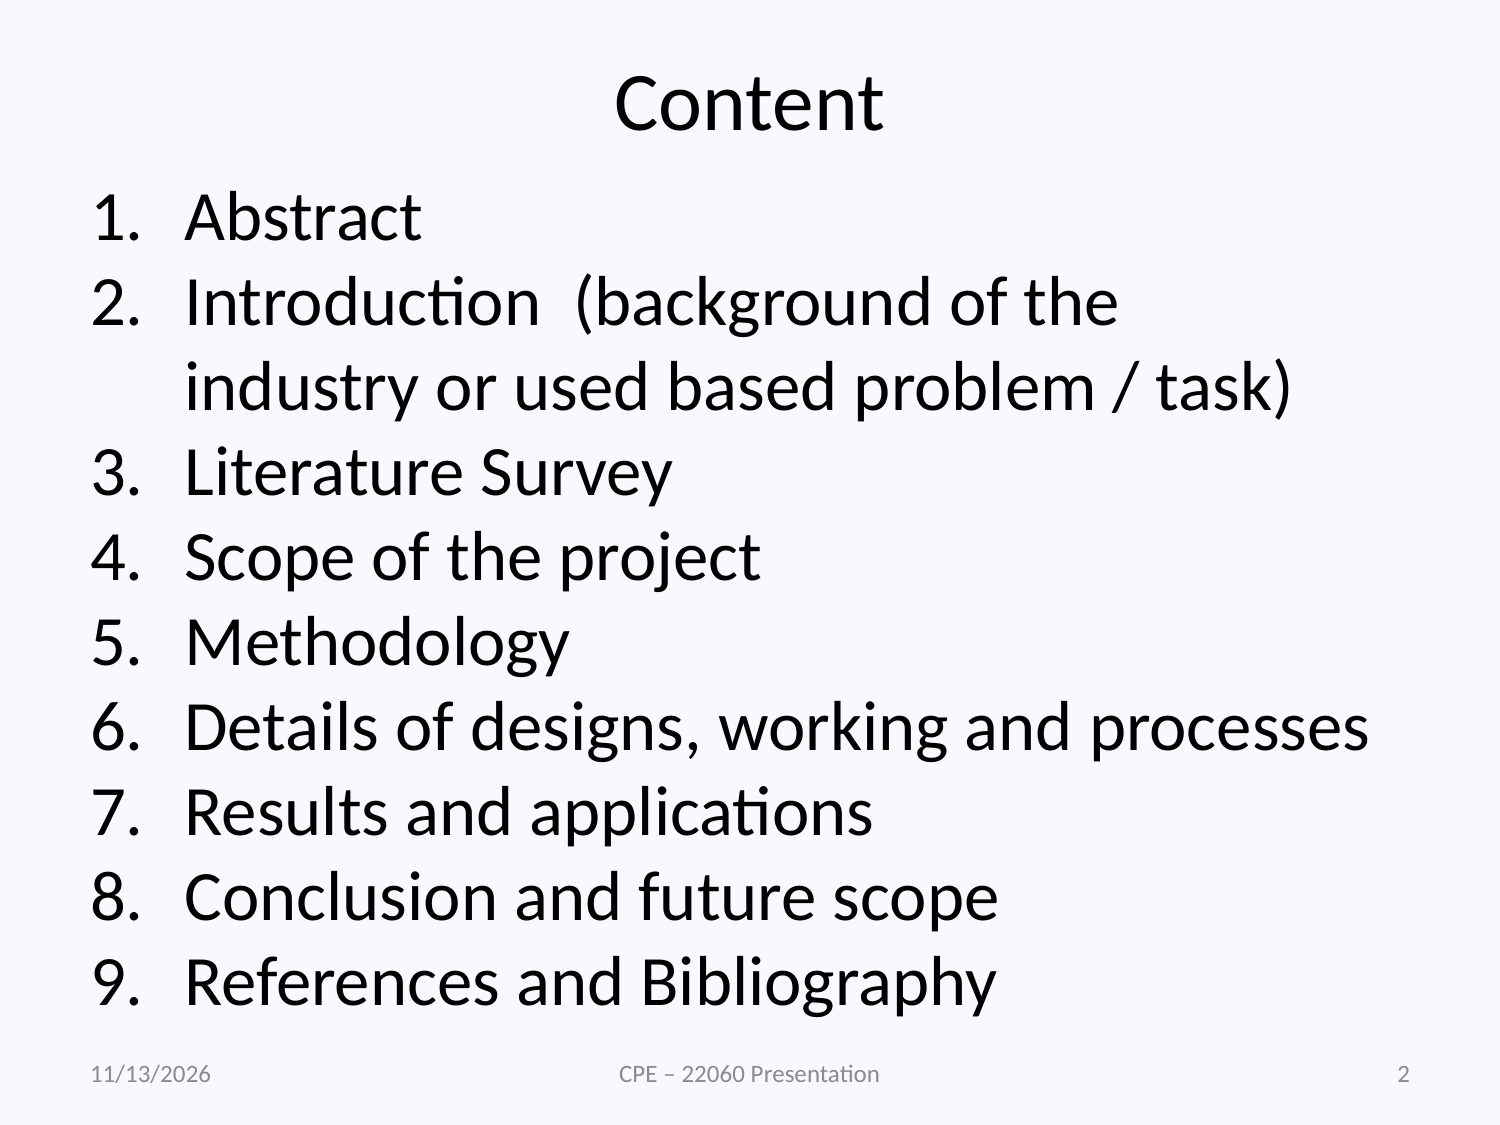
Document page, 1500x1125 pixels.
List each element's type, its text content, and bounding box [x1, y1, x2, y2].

list Abstract Introduction (background of the industry or used based problem / task) Literature Survey Scope of the project Methodology Details of designs, working and processes Results and applications Conclusion and future scope References and Bibliography [75, 162, 1425, 1038]
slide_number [75, 1042, 425, 1103]
slide_number 2 [1074, 1042, 1425, 1103]
footer CPE – 22060 Presentation [512, 1042, 988, 1103]
title Content [75, 45, 1425, 150]
